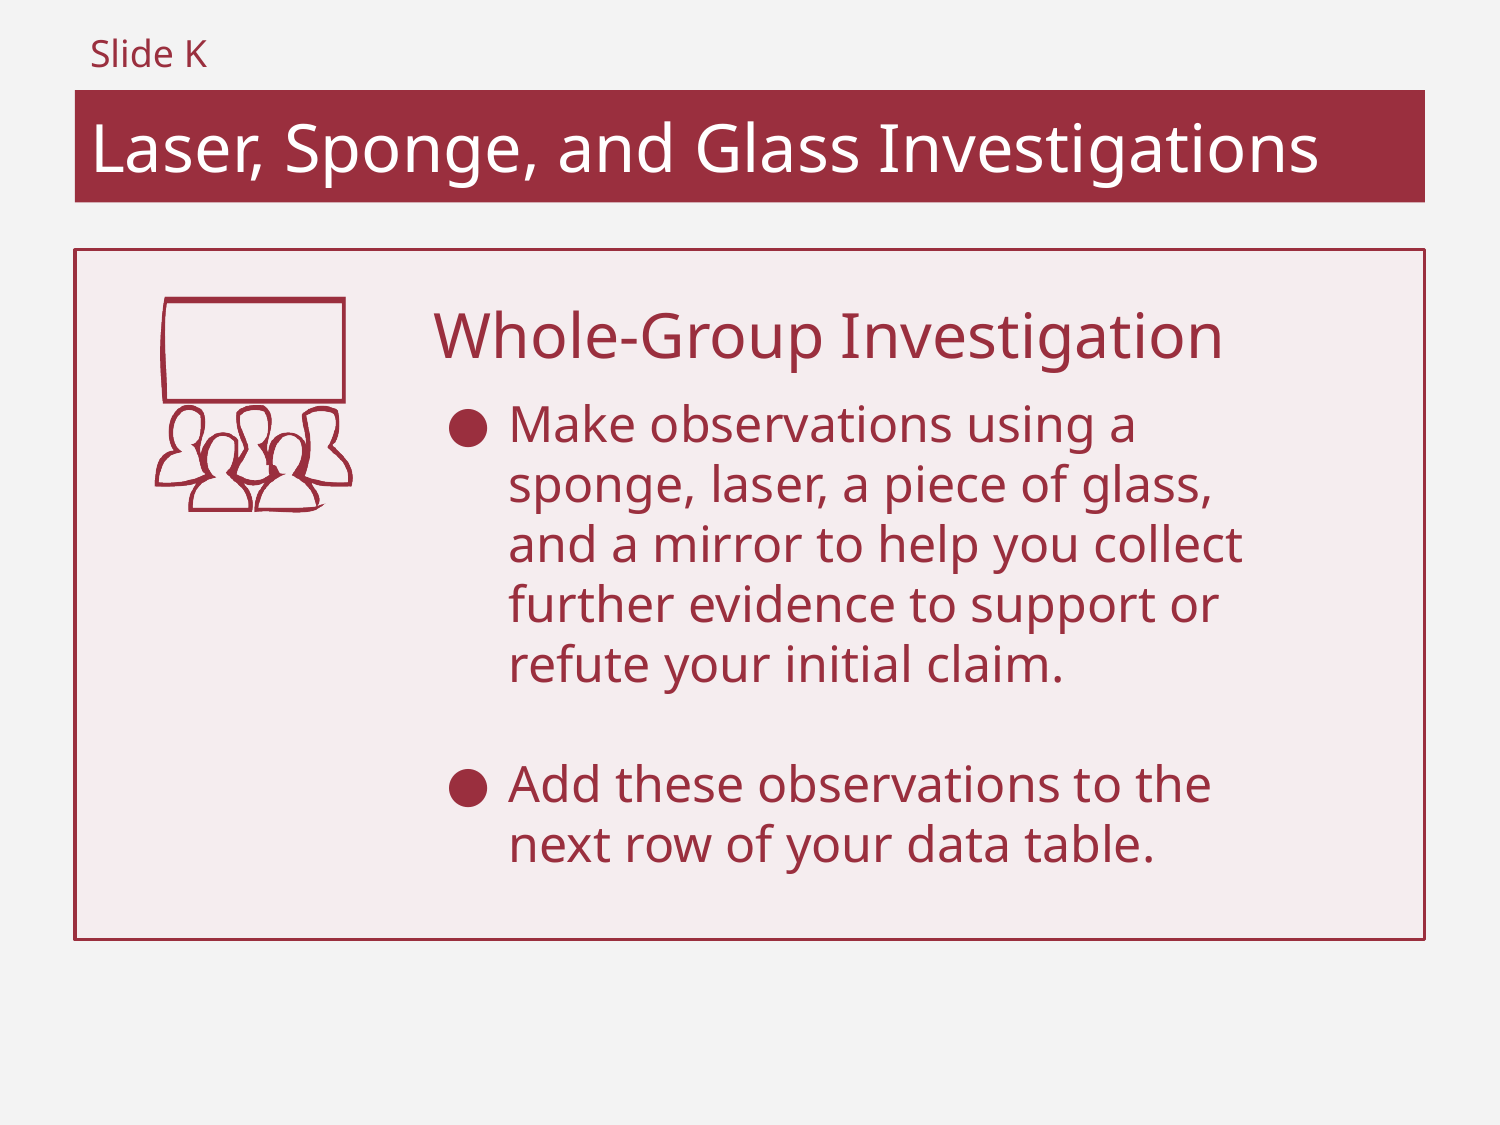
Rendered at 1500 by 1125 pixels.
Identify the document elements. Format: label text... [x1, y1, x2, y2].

picture [153, 296, 354, 514]
text_box Whole-Group Investigation Make observations using a sponge, laser, a piece of glass, and a mirror to help you collect further evidence to support or refute your initial claim. Add these observations to the next row of your data table. [433, 296, 1310, 679]
text_box [74, 249, 1425, 940]
text_box Laser, Sponge, and Glass Investigations [74, 90, 1425, 203]
text_box Slide K [75, 0, 686, 90]
